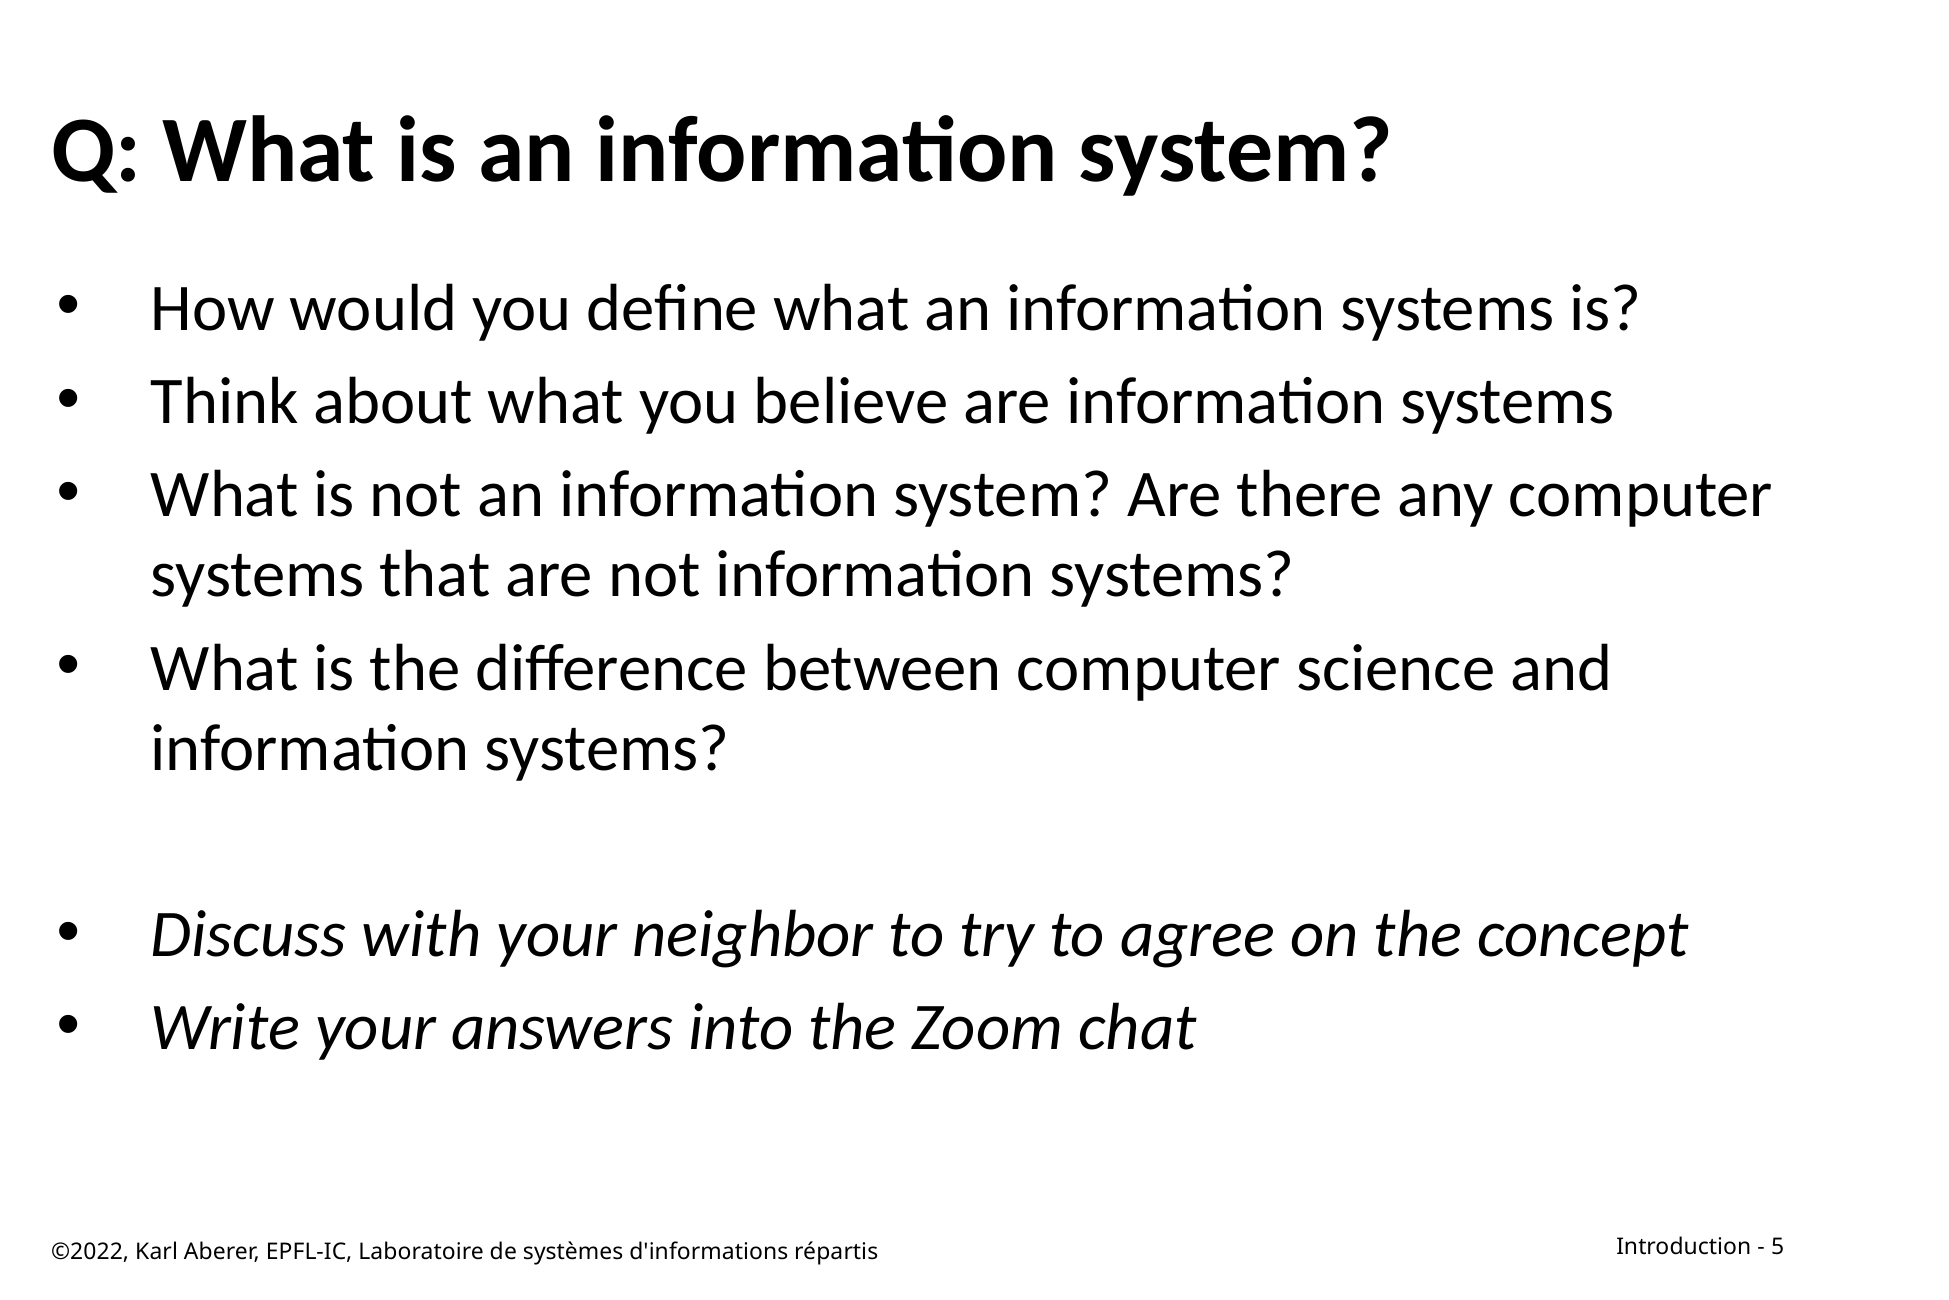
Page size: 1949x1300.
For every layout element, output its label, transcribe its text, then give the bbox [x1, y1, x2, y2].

title Q: What is an information system? [32, 57, 1803, 232]
list How would you define what an information systems is? Think about what you believe are information systems What is not an information system? Are there any computer systems that are not information systems? What is the difference between computer science and information systems? Discuss with your neighbor to try to agree on the concept Write your answers into the Zoom chat [37, 253, 1809, 1208]
footer ©2022, Karl Aberer, EPFL-IC, Laboratoire de systèmes d'informations répartis [32, 1227, 1284, 1271]
